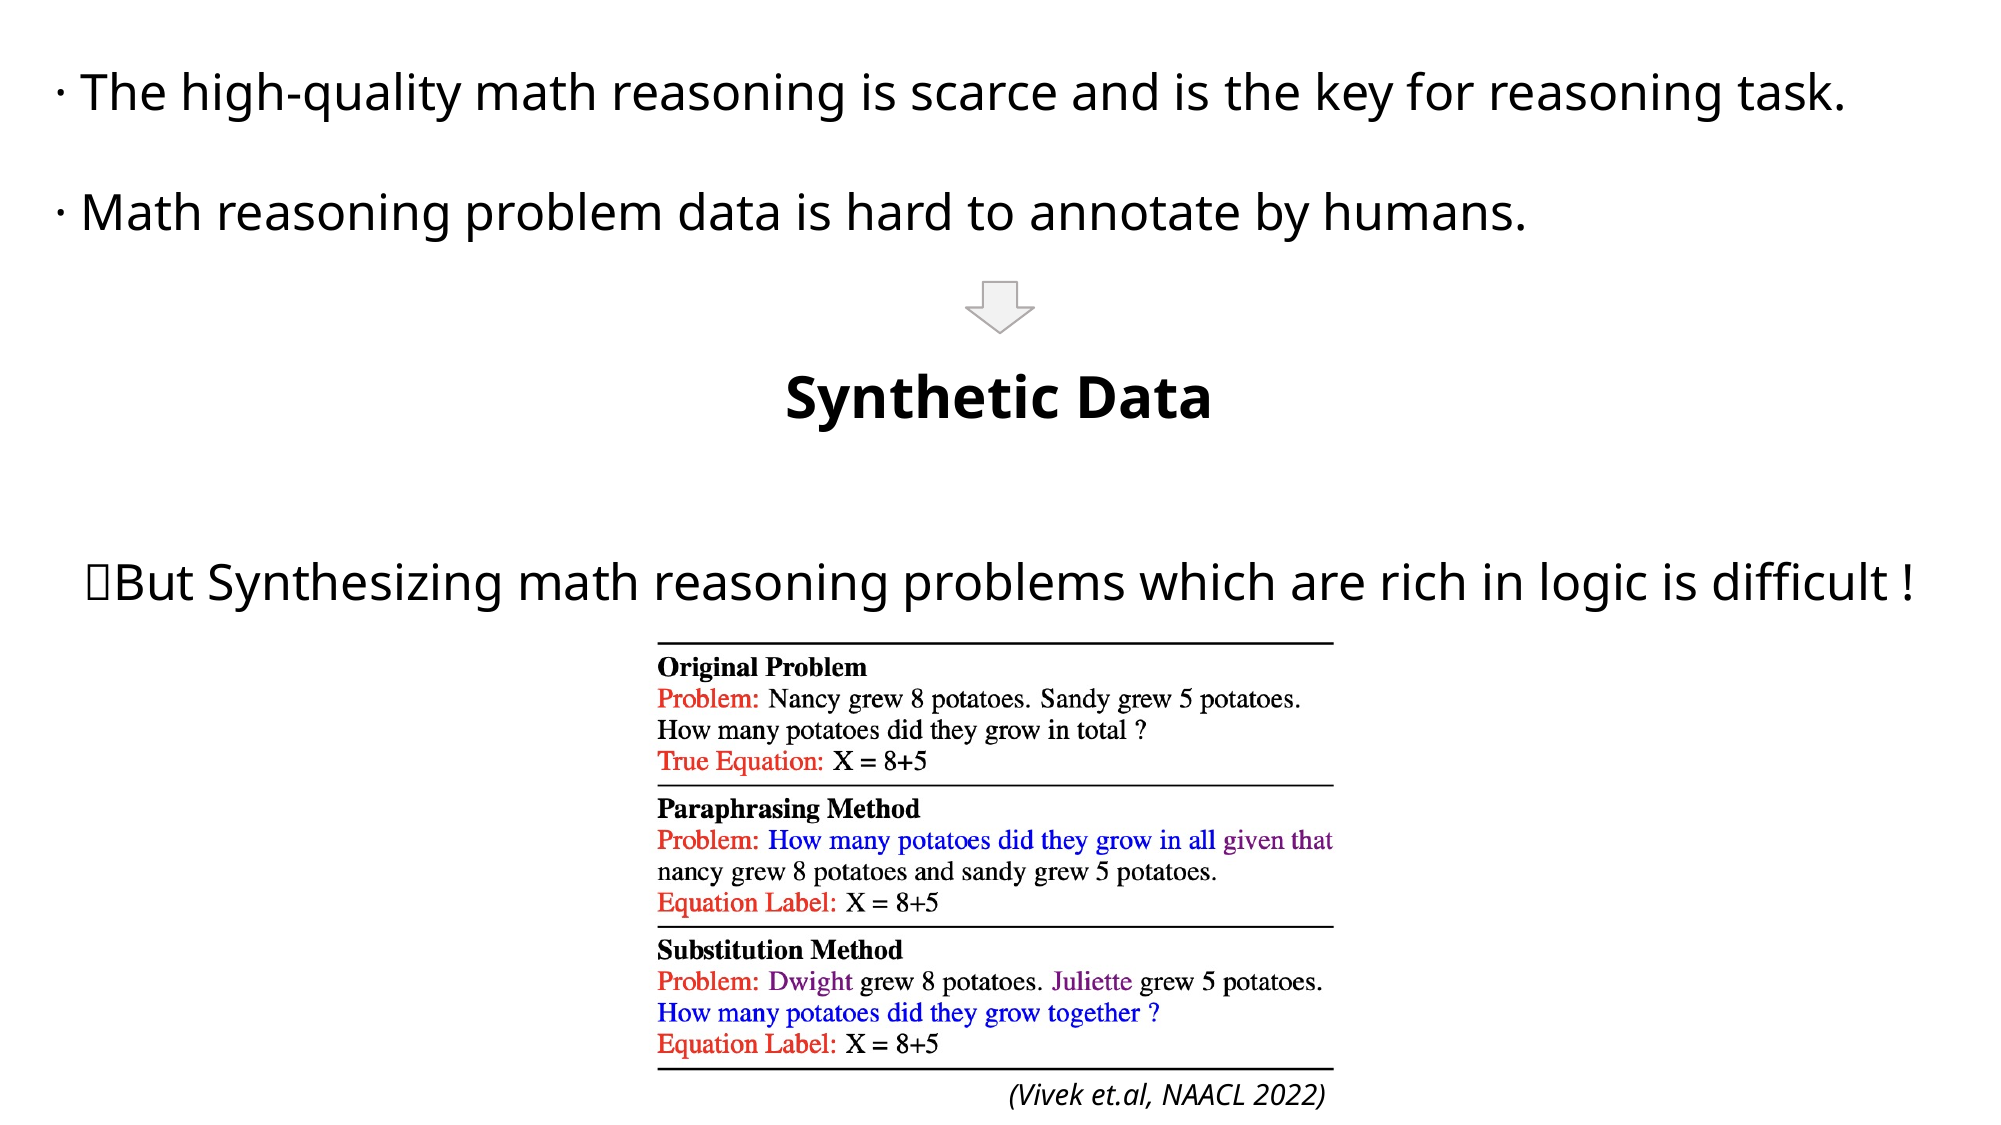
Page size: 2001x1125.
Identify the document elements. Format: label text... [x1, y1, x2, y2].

text_box · The high-quality math reasoning is scarce and is the key for reasoning task. · Math reasoning problem data is hard to annotate by humans. Synthetic Data 💡But Synthesizing math reasoning problems which are rich in logic is difficult ! [39, 52, 1961, 618]
picture [636, 615, 1364, 1079]
text_box (Vivek et.al, NAACL 2022) [993, 1079, 1364, 1119]
text_box [964, 280, 1036, 335]
